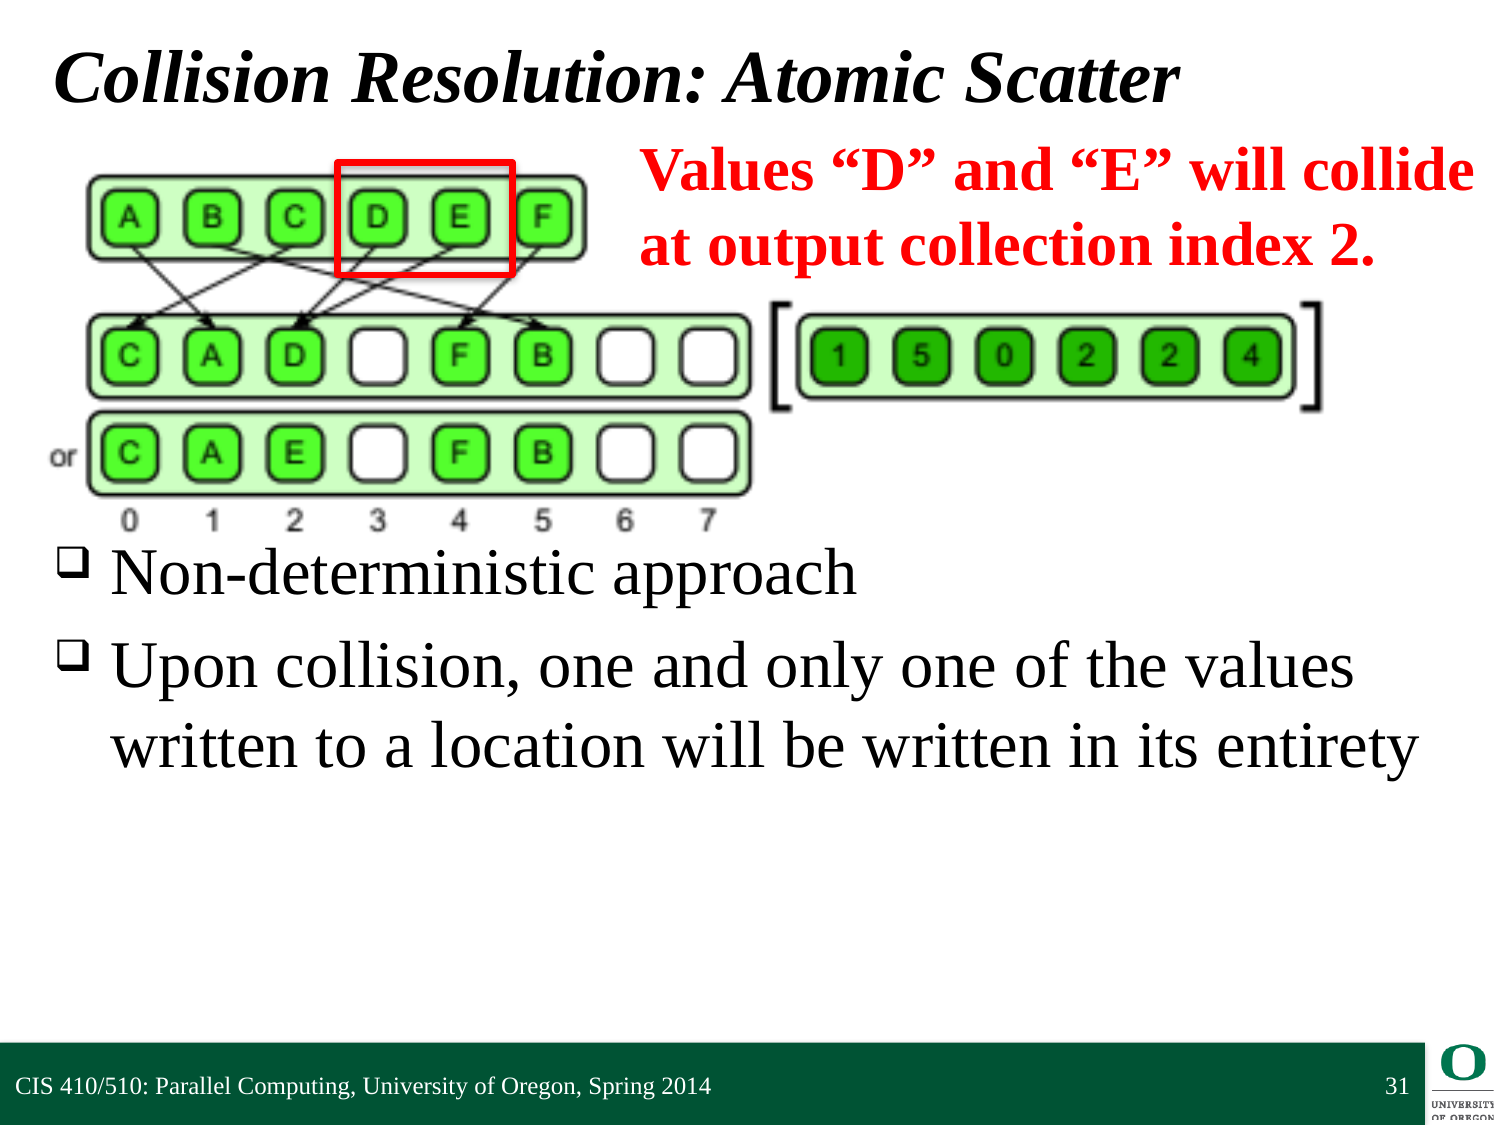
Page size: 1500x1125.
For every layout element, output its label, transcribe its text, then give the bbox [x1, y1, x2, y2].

text_box Values “D” and “E” will collide at output collection index 2. [624, 120, 1500, 286]
picture [37, 149, 1327, 551]
footer CIS 410/510: Parallel Computing, University of Oregon, Spring 2014 [0, 1044, 988, 1125]
title Collision Resolution: Atomic Scatter [39, 0, 1500, 145]
list Non-deterministic approach Upon collision, one and only one of the values written to a location will be written in its entirety [39, 286, 1500, 1046]
slide_number 31 [1074, 1044, 1425, 1125]
